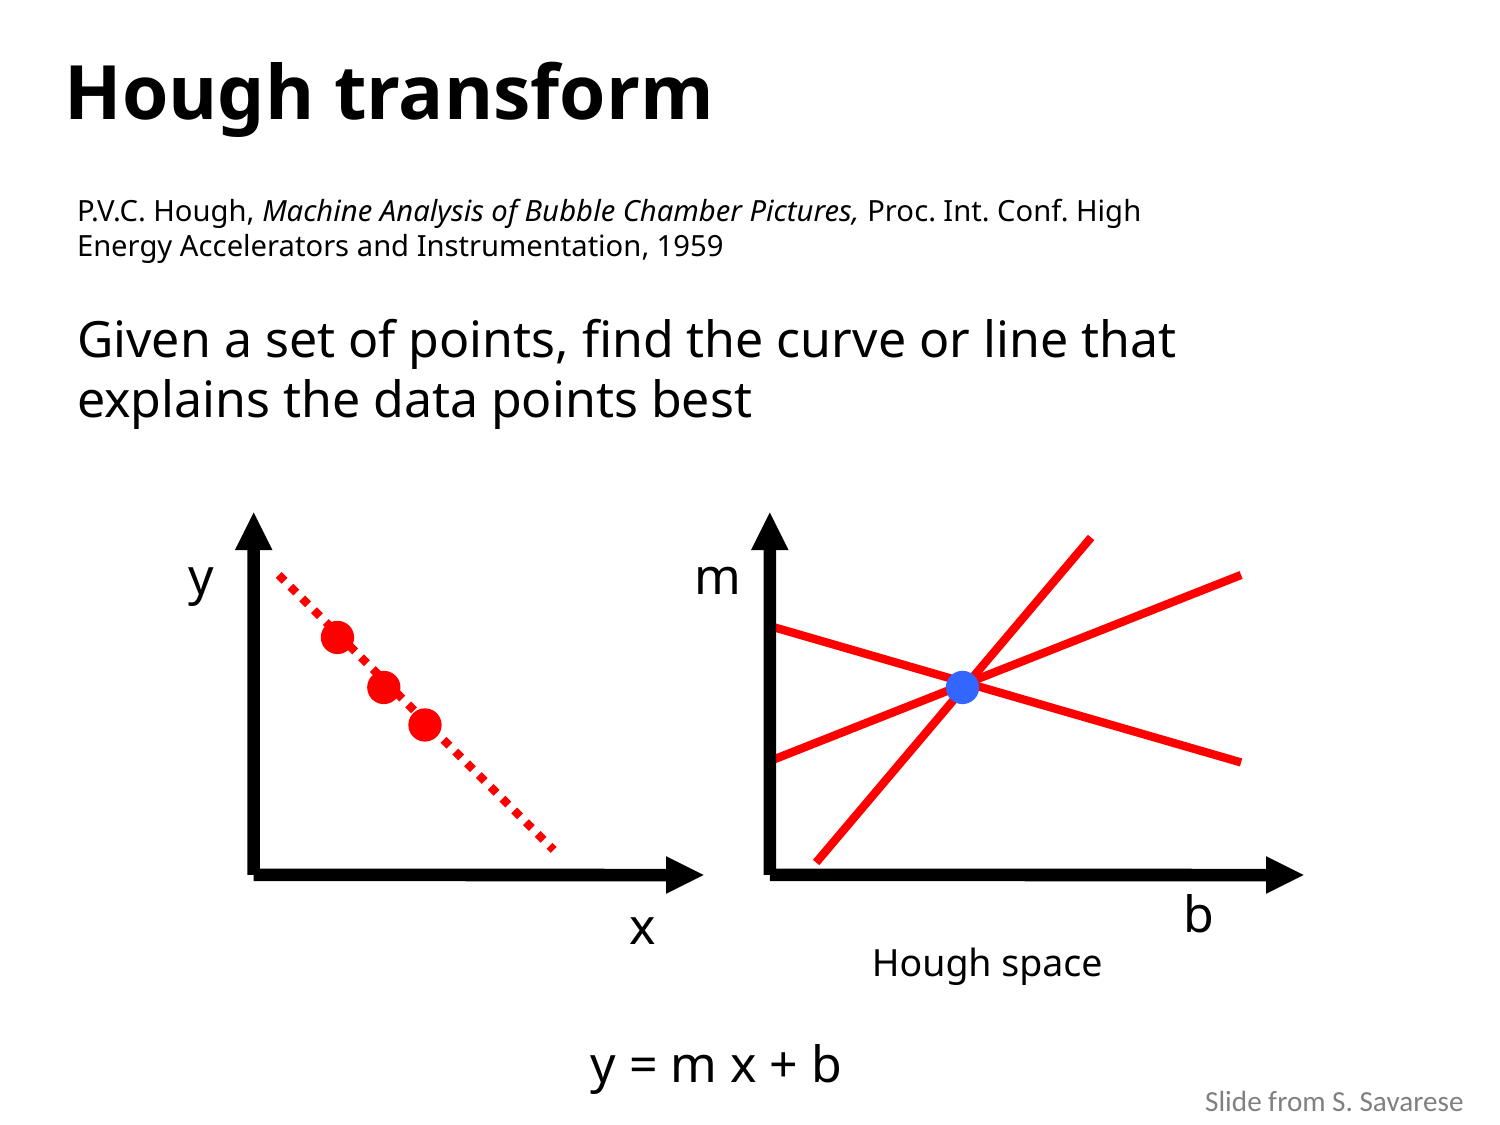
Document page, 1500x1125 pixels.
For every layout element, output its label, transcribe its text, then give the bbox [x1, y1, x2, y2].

text_box Given a set of points, find the curve or line that explains the data points best [62, 299, 1325, 435]
text_box [763, 512, 777, 874]
text_box [247, 512, 260, 874]
text_box [1229, 868, 1304, 882]
text_box x [614, 887, 671, 963]
text_box [324, 624, 350, 650]
text_box [371, 675, 397, 700]
text_box b [1168, 874, 1229, 950]
text_box [412, 712, 438, 738]
text_box y = m x + b [576, 1024, 858, 1100]
text_box [253, 868, 704, 882]
text_box y [174, 537, 230, 613]
text_box P.V.C. Hough, Machine Analysis of Bubble Chamber Pictures, Proc. Int. Conf. High Energy Accelerators and Instrumentation, 1959 [62, 185, 1232, 270]
text_box Hough space [857, 931, 1118, 991]
text_box m [680, 537, 757, 613]
text_box Slide from S. Savarese [1190, 1074, 1479, 1125]
text_box Hough transform [49, 37, 1338, 143]
text_box [950, 675, 976, 700]
